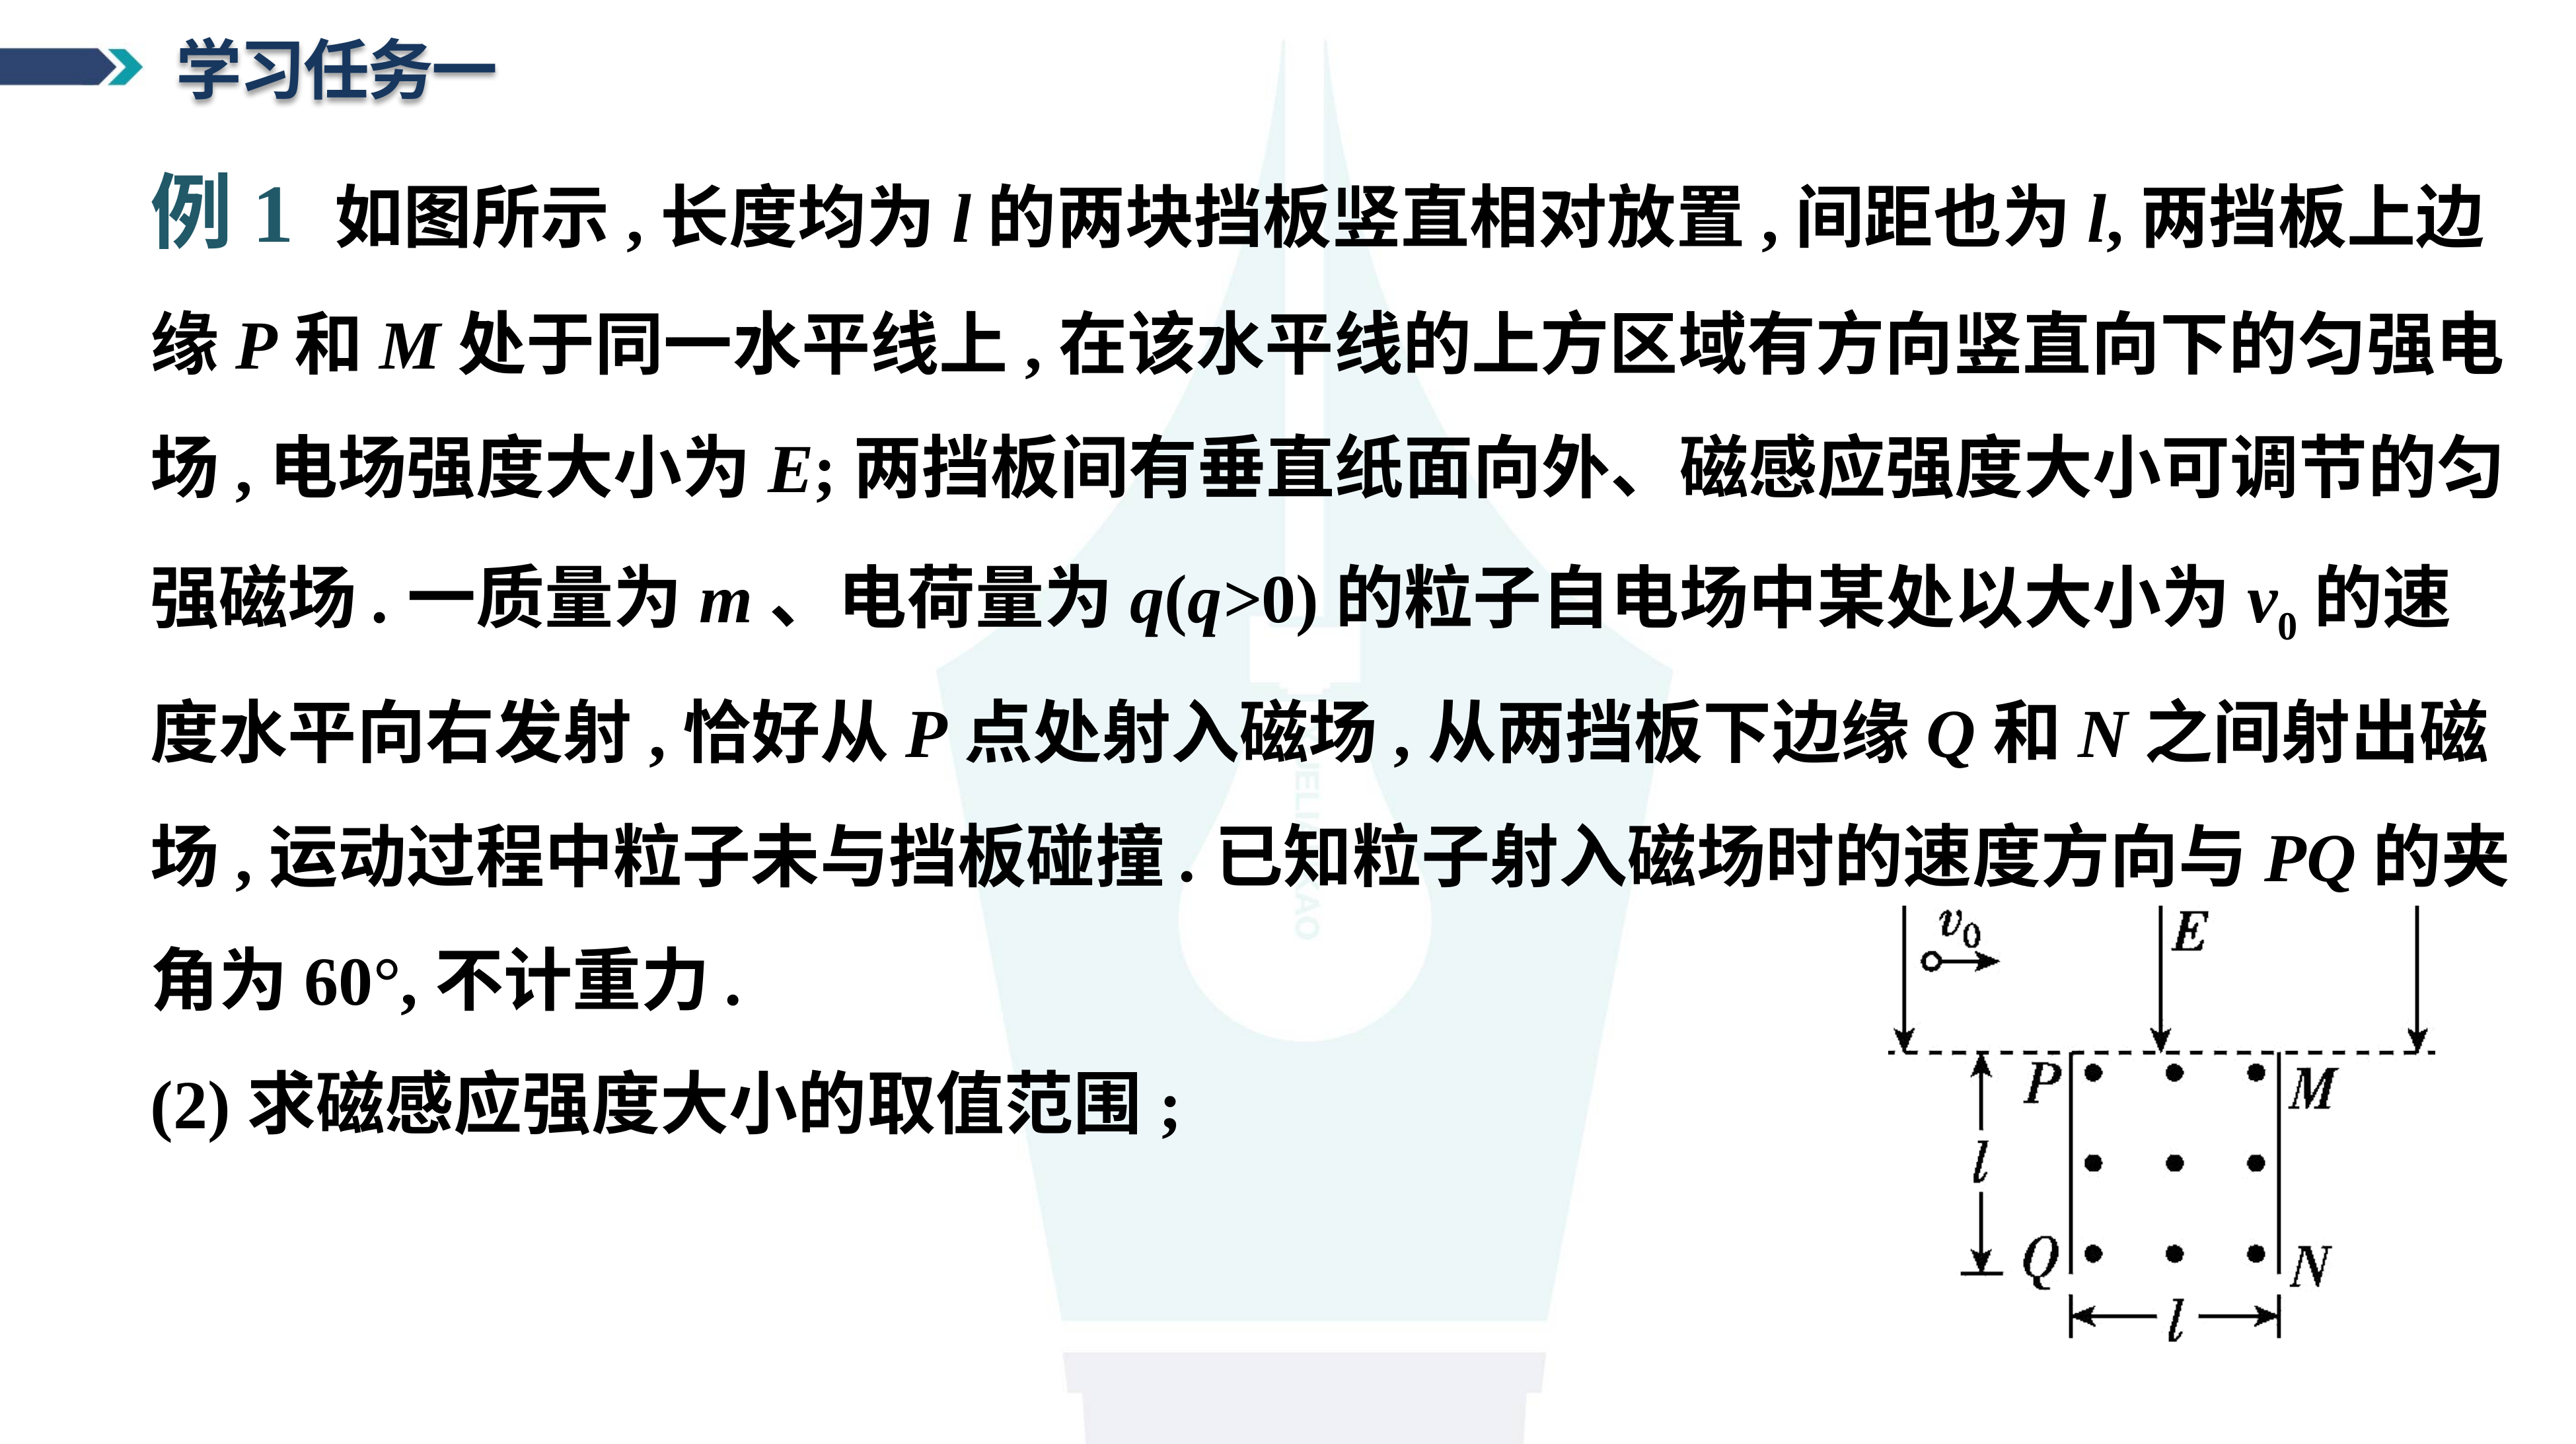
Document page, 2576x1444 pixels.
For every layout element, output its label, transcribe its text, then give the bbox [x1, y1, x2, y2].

text_box 例1 如图所示,长度均为l的两块挡板竖直相对放置,间距也为l,两挡板上边缘P和M处于同一水平线上,在该水平线的上方区域有方向竖直向下的匀强电场,电场强度大小为E;两挡板间有垂直纸面向外、磁感应强度大小可调节的匀强磁场.一质量为m、电荷量为q(q>0)的粒子自电场中某处以大小为v0的速度水平向右发射,恰好从P点处射入磁场,从两挡板下边缘Q和N之间射出磁场,运动过程中粒子未与挡板碰撞.已知粒子射入磁场时的速度方向与PQ的夹角为60°,不计重力. (2)求磁感应强度大小的取值范围; [140, 105, 2521, 1406]
picture [0, 0, 2576, 1444]
text_box 学习任务一 [109, 23, 562, 113]
